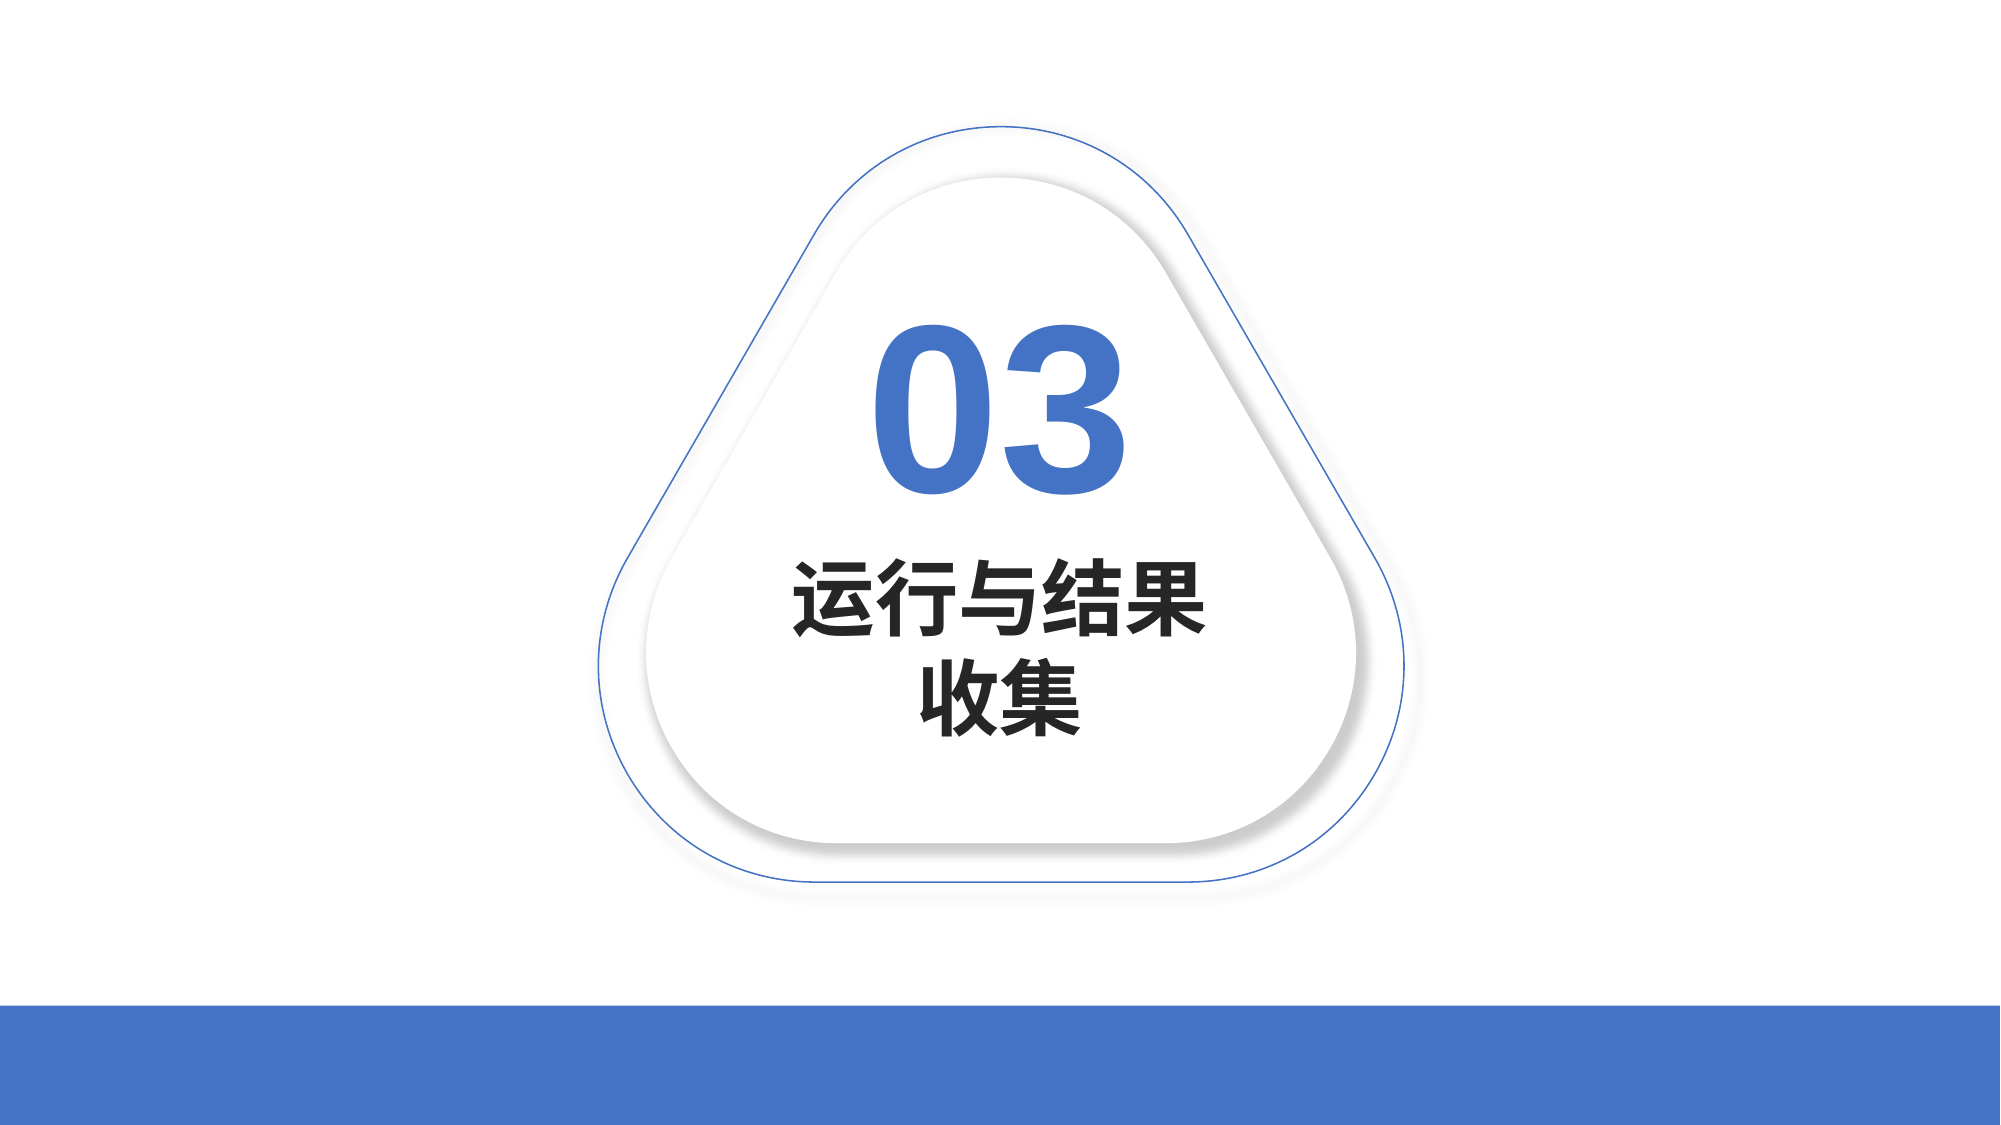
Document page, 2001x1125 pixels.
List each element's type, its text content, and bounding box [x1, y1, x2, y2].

list 03 [833, 245, 1167, 538]
list 运行与结果收集 [745, 538, 1255, 756]
